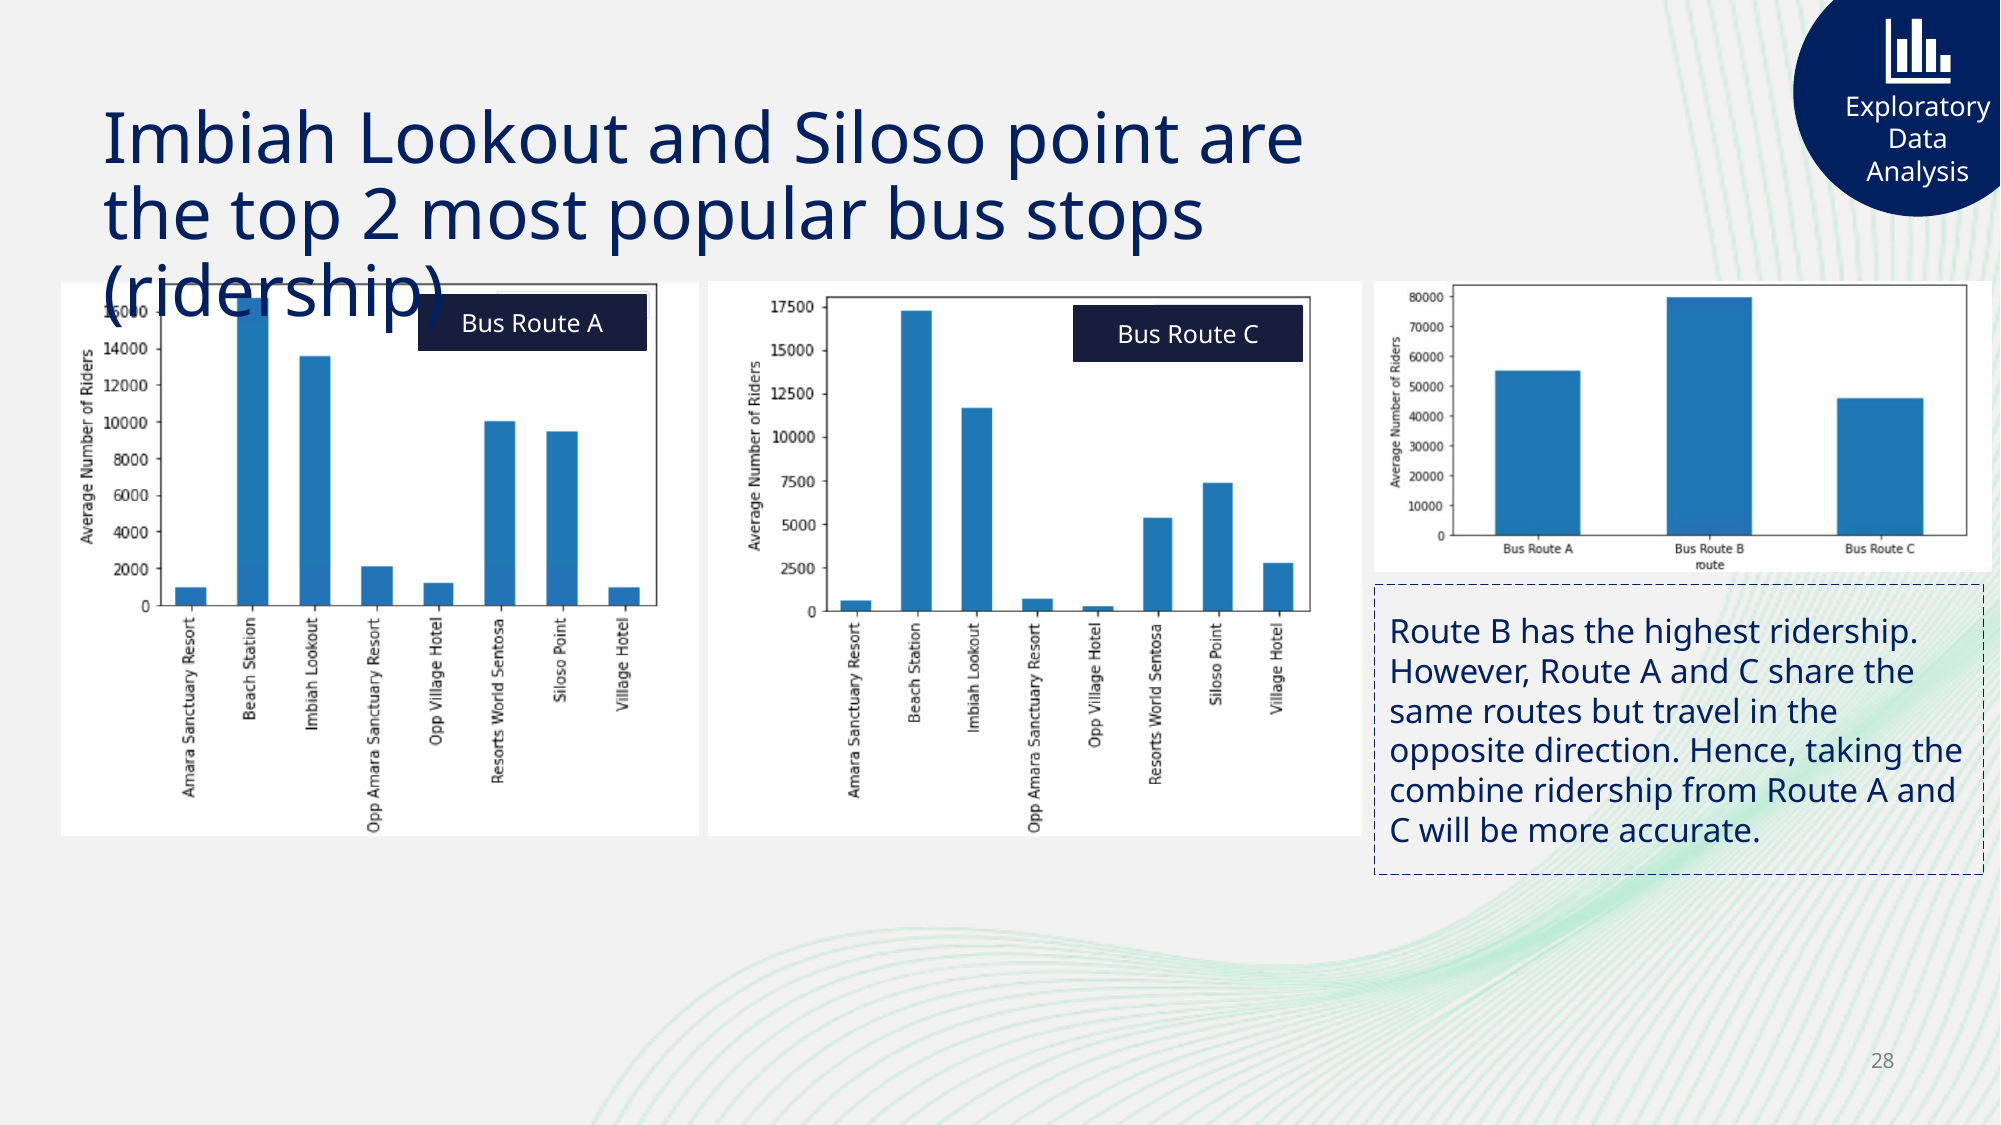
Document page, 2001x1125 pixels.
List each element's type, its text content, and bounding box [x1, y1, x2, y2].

picture [60, 0, 2001, 1125]
text_box Route B has the highest ridership. However, Route A and C share the same routes but travel in the opposite direction. Hence, taking the combine ridership from Route A and C will be more accurate. [1373, 583, 1985, 876]
text_box Exploratory Data Analysis [1792, 0, 2000, 218]
picture [1872, 5, 1964, 97]
text_box Imbiah Lookout and Siloso point are the top 2 most popular bus stops (ridership) [103, 102, 1397, 332]
